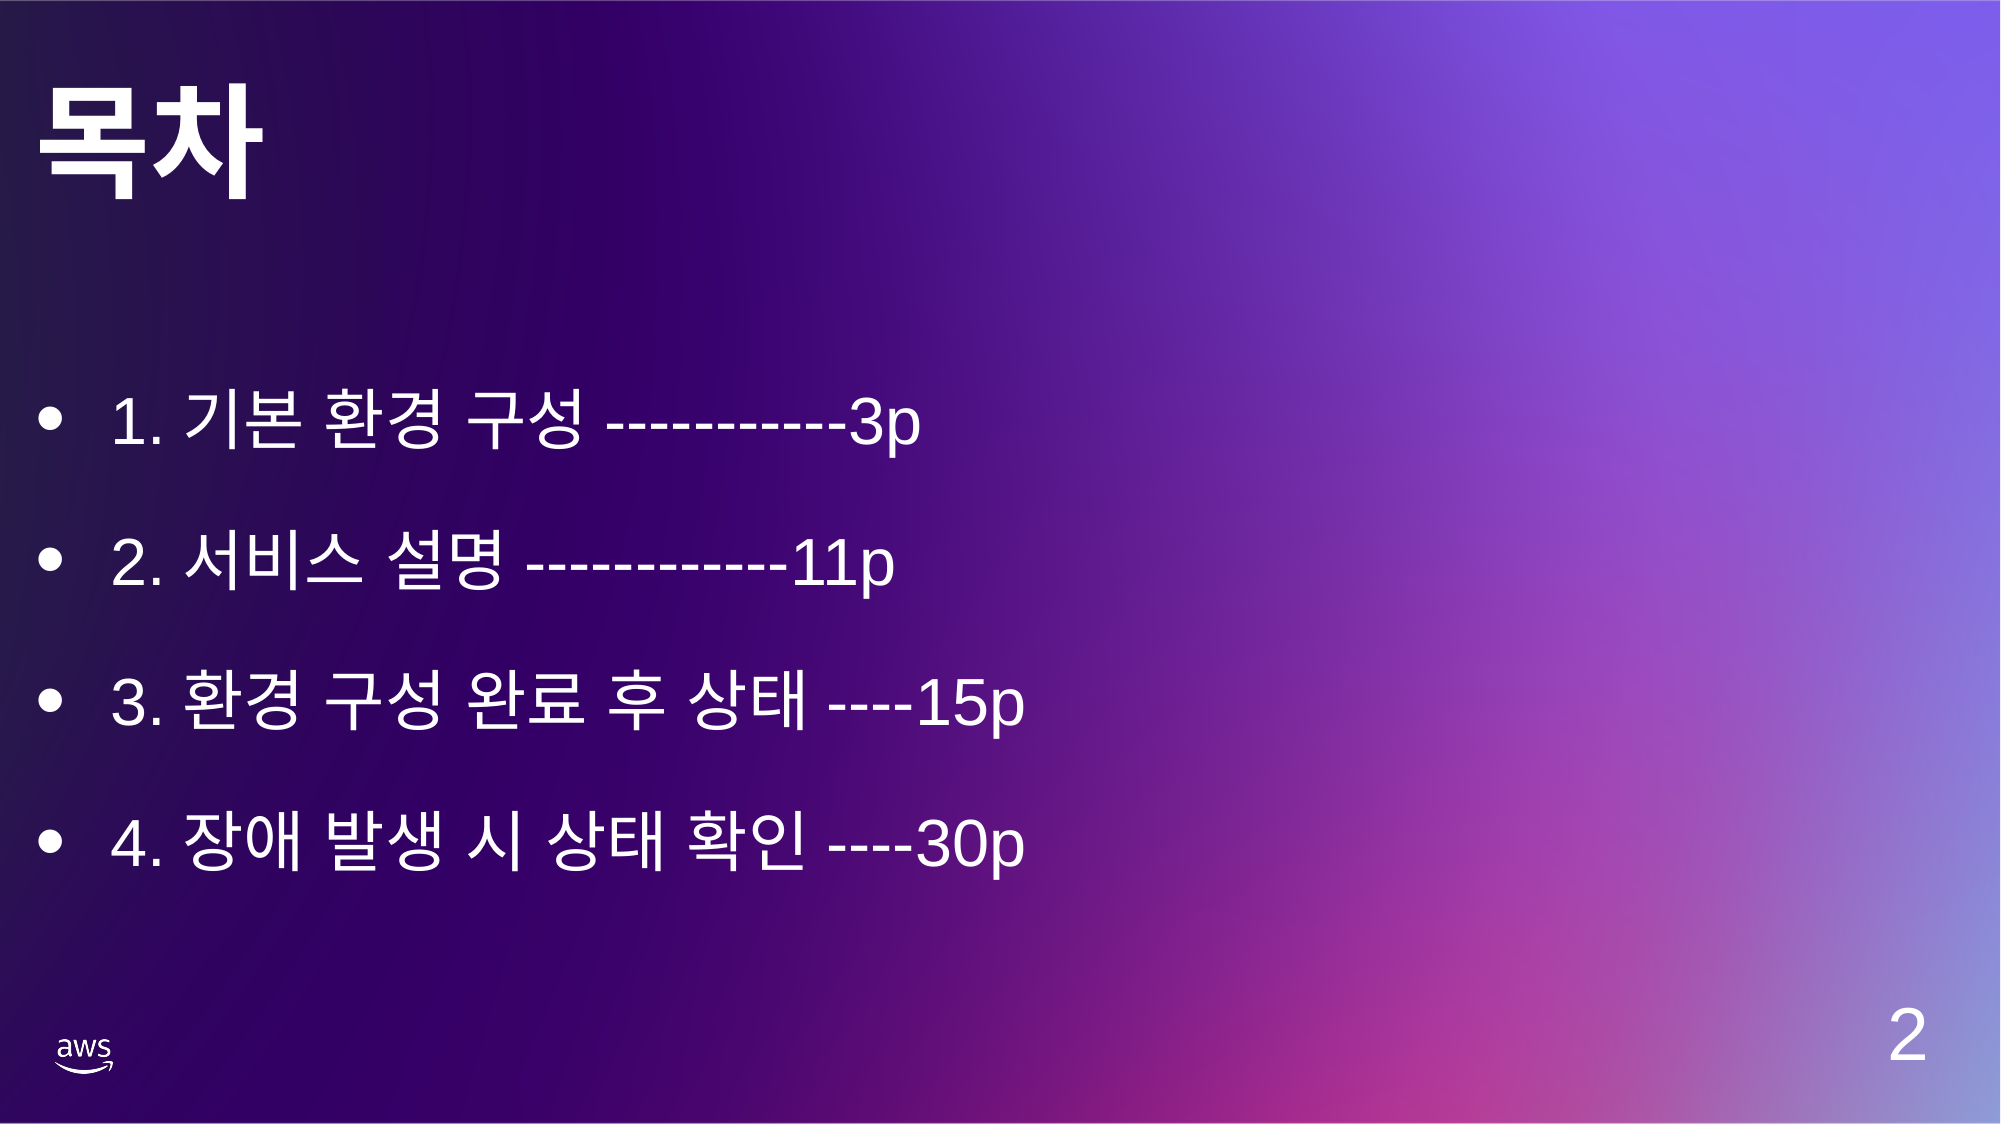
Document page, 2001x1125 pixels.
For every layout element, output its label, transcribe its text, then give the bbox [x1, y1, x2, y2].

picture [0, 0, 2001, 1125]
subtitle 1.기본 환경 구성-----------3p 2.서비스 설명------------11p 3.환경 구성 완료 후 상태----15p 4.장애 발생 시 상태 확인----30p [35, 330, 1225, 893]
slide_number 2 [1494, 1000, 1945, 1061]
title 목차 [35, 71, 1141, 223]
